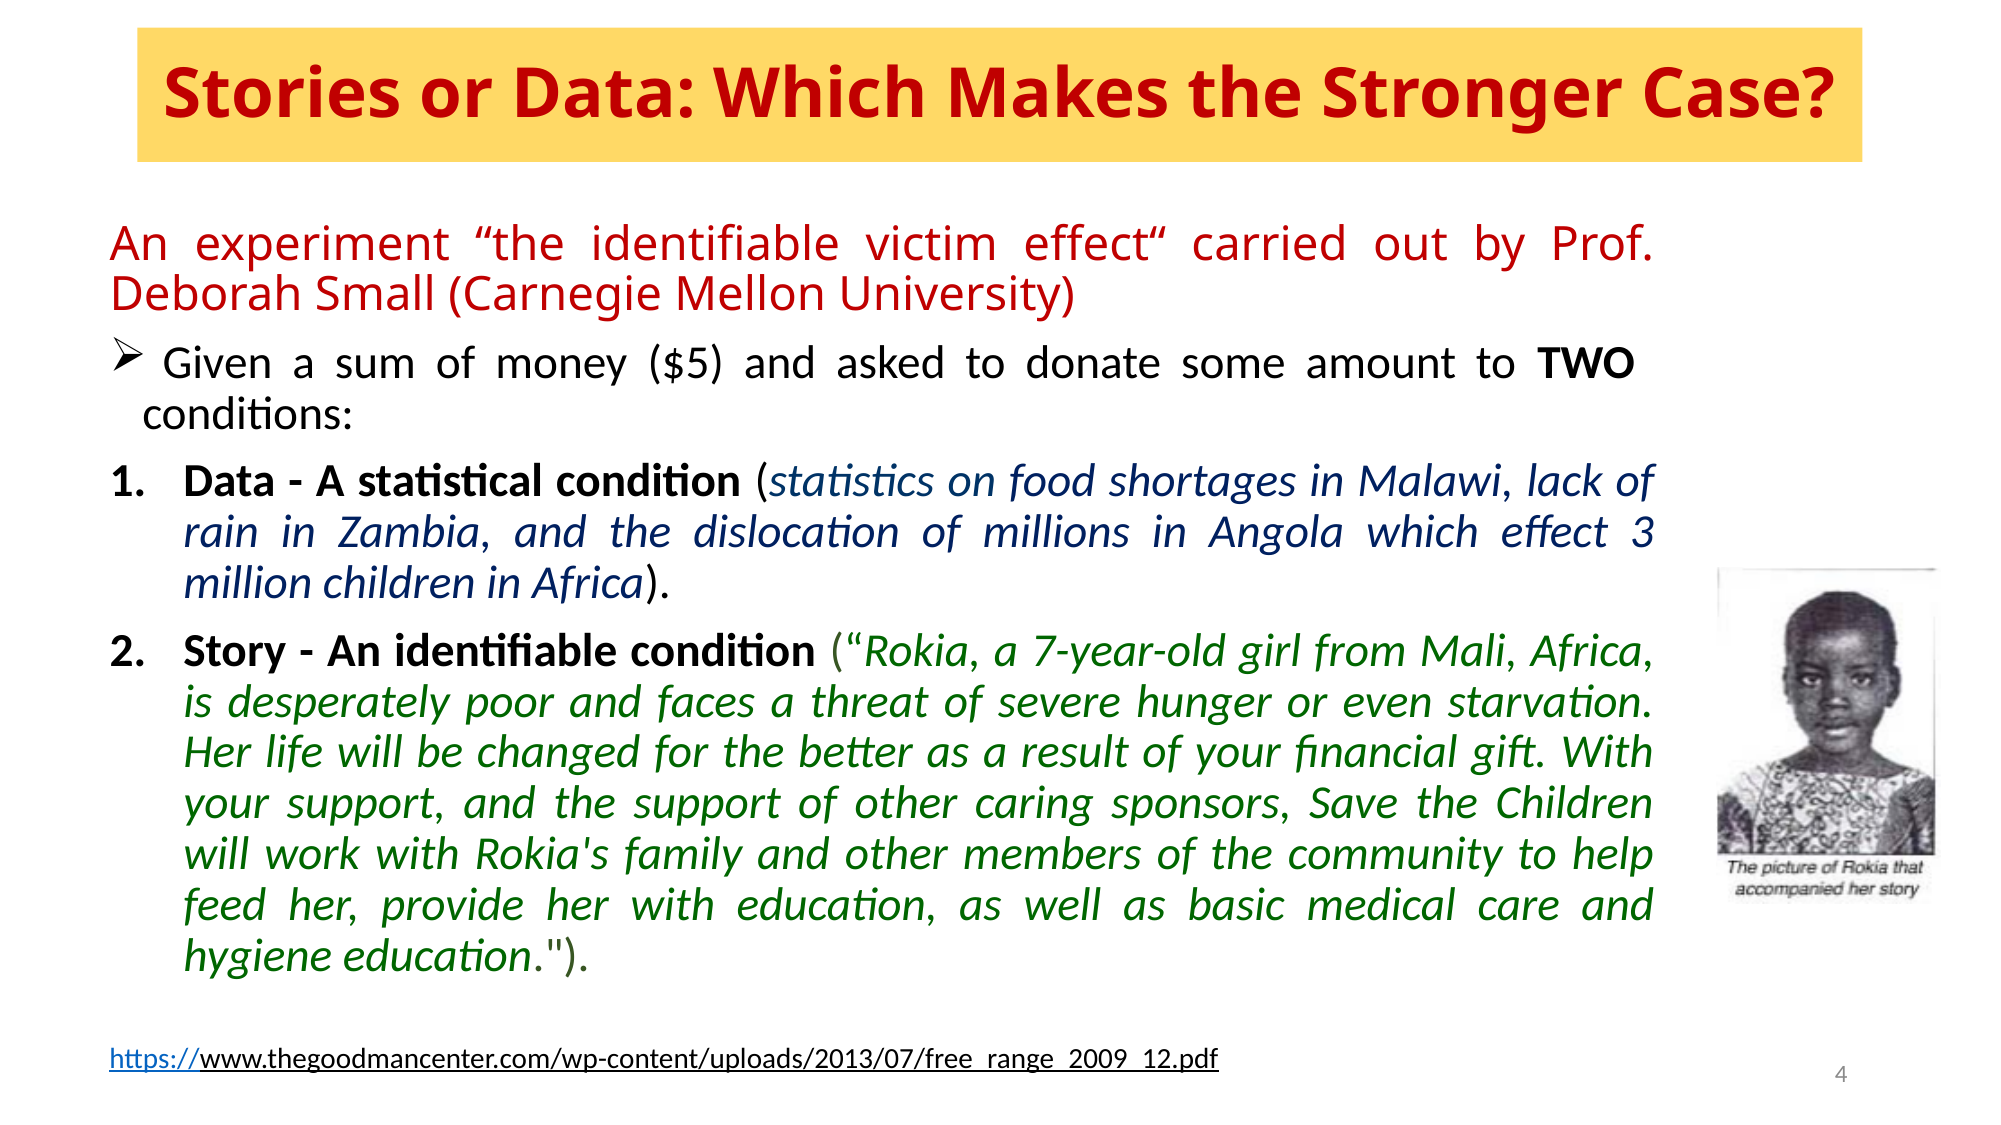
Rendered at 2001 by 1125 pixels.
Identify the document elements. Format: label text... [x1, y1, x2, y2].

list An experiment “the identifiable victim effect“ carried out by Prof. Deborah Small (Carnegie Mellon University) Given a sum of money ($5) and asked to donate some amount to TWO conditions: Data - A statistical condition (statistics on food shortages in Malawi, lack of rain in Zambia, and the dislocation of millions in Angola which effect 3 million children in Africa). Story - An identifiable condition (“Rokia, a 7-year-old girl from Mali, Africa, is desperately poor and faces a threat of severe hunger or even starvation. Her life will be changed for the better as a result of your financial gift. With your support, and the support of other caring sponsors, Save the Children will work with Rokia's family and other members of the community to help feed her, provide her with education, as well as basic medical care and hygiene education."). [94, 211, 1670, 995]
title Stories or Data: Which Makes the Stronger Case? [137, 27, 1863, 162]
picture [1716, 567, 1941, 904]
text_box https://www.thegoodmancenter.com/wp-content/uploads/2013/07/free_range_2009_12.pdf [94, 1031, 1584, 1082]
slide_number 4 [1412, 1042, 1863, 1103]
